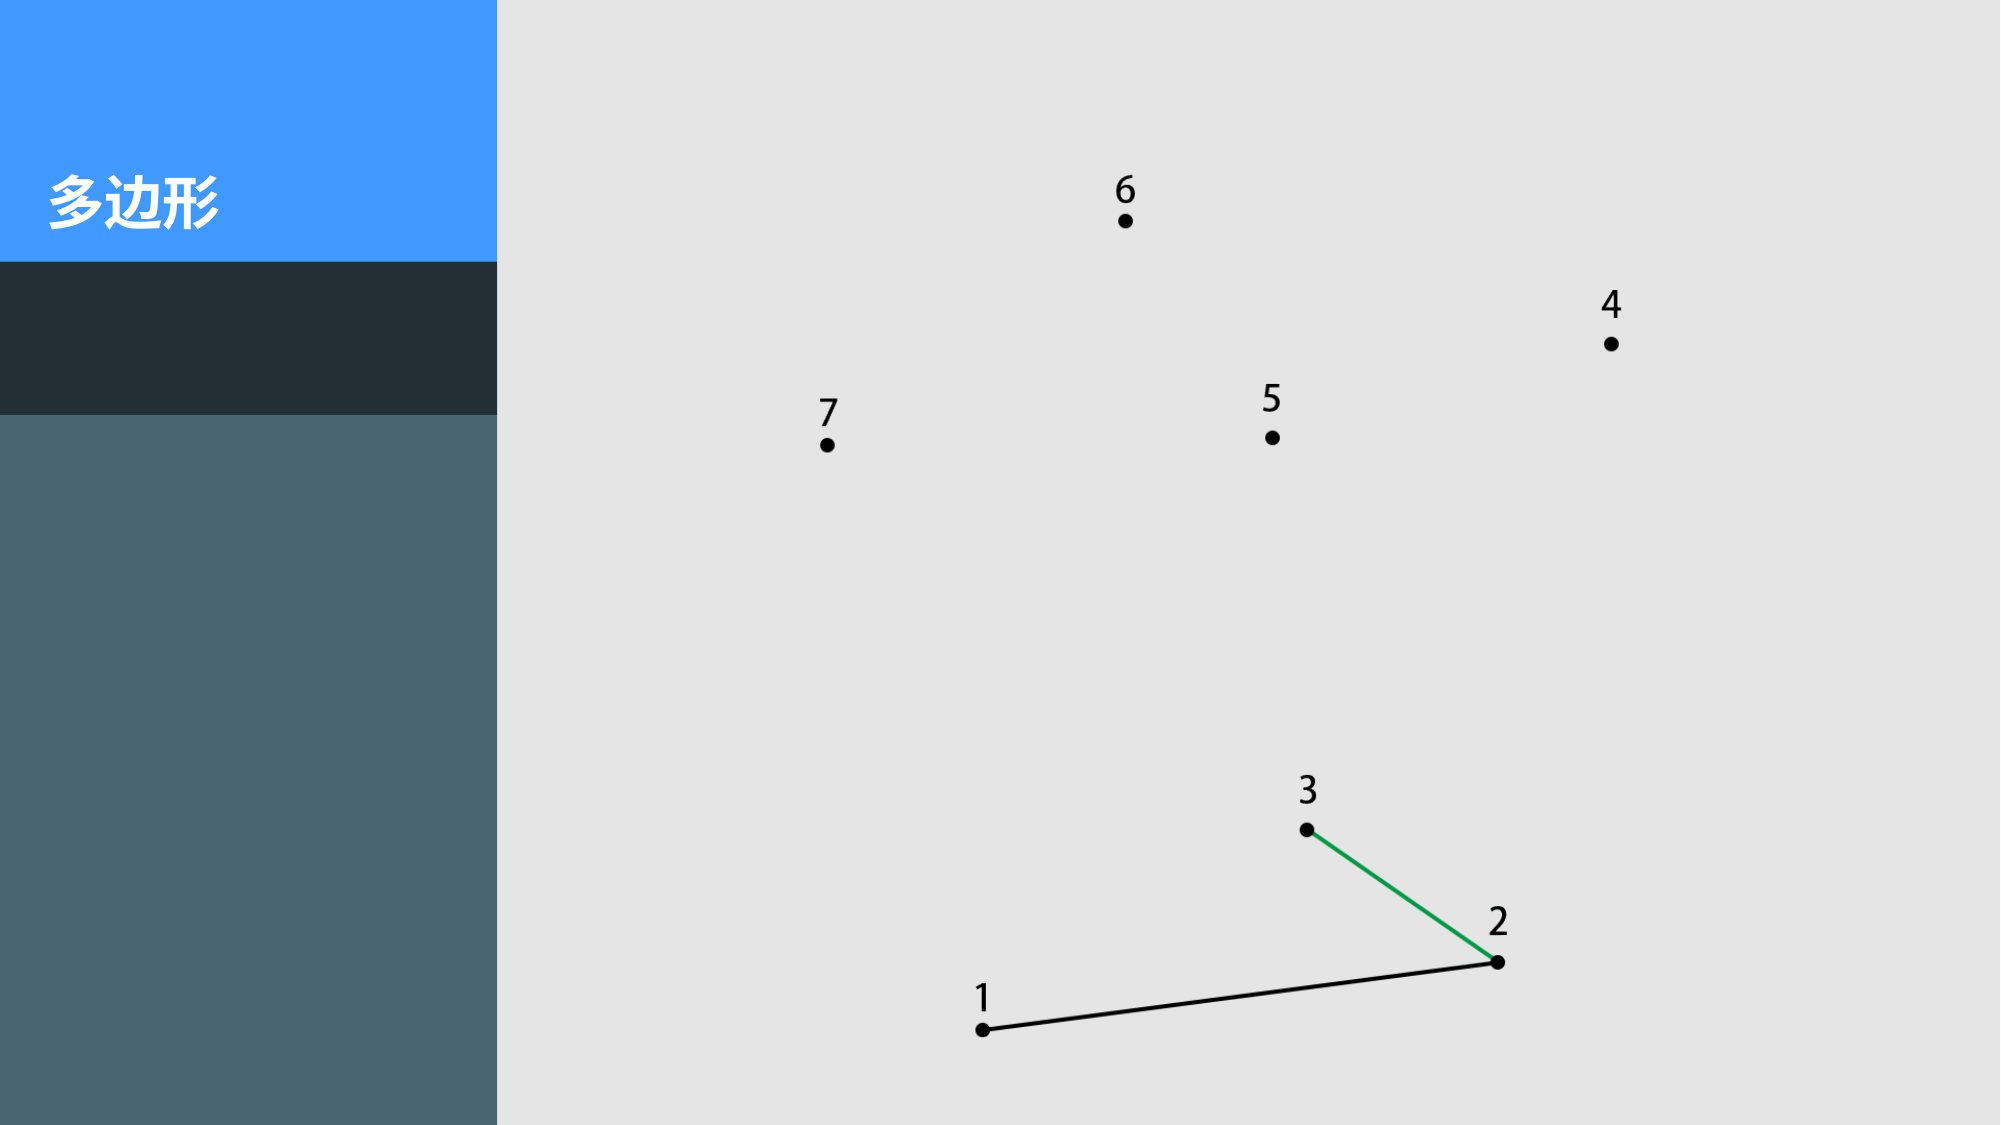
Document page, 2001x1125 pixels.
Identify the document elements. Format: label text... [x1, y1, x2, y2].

title 多边形 [31, 154, 459, 257]
picture [0, 0, 2001, 1125]
